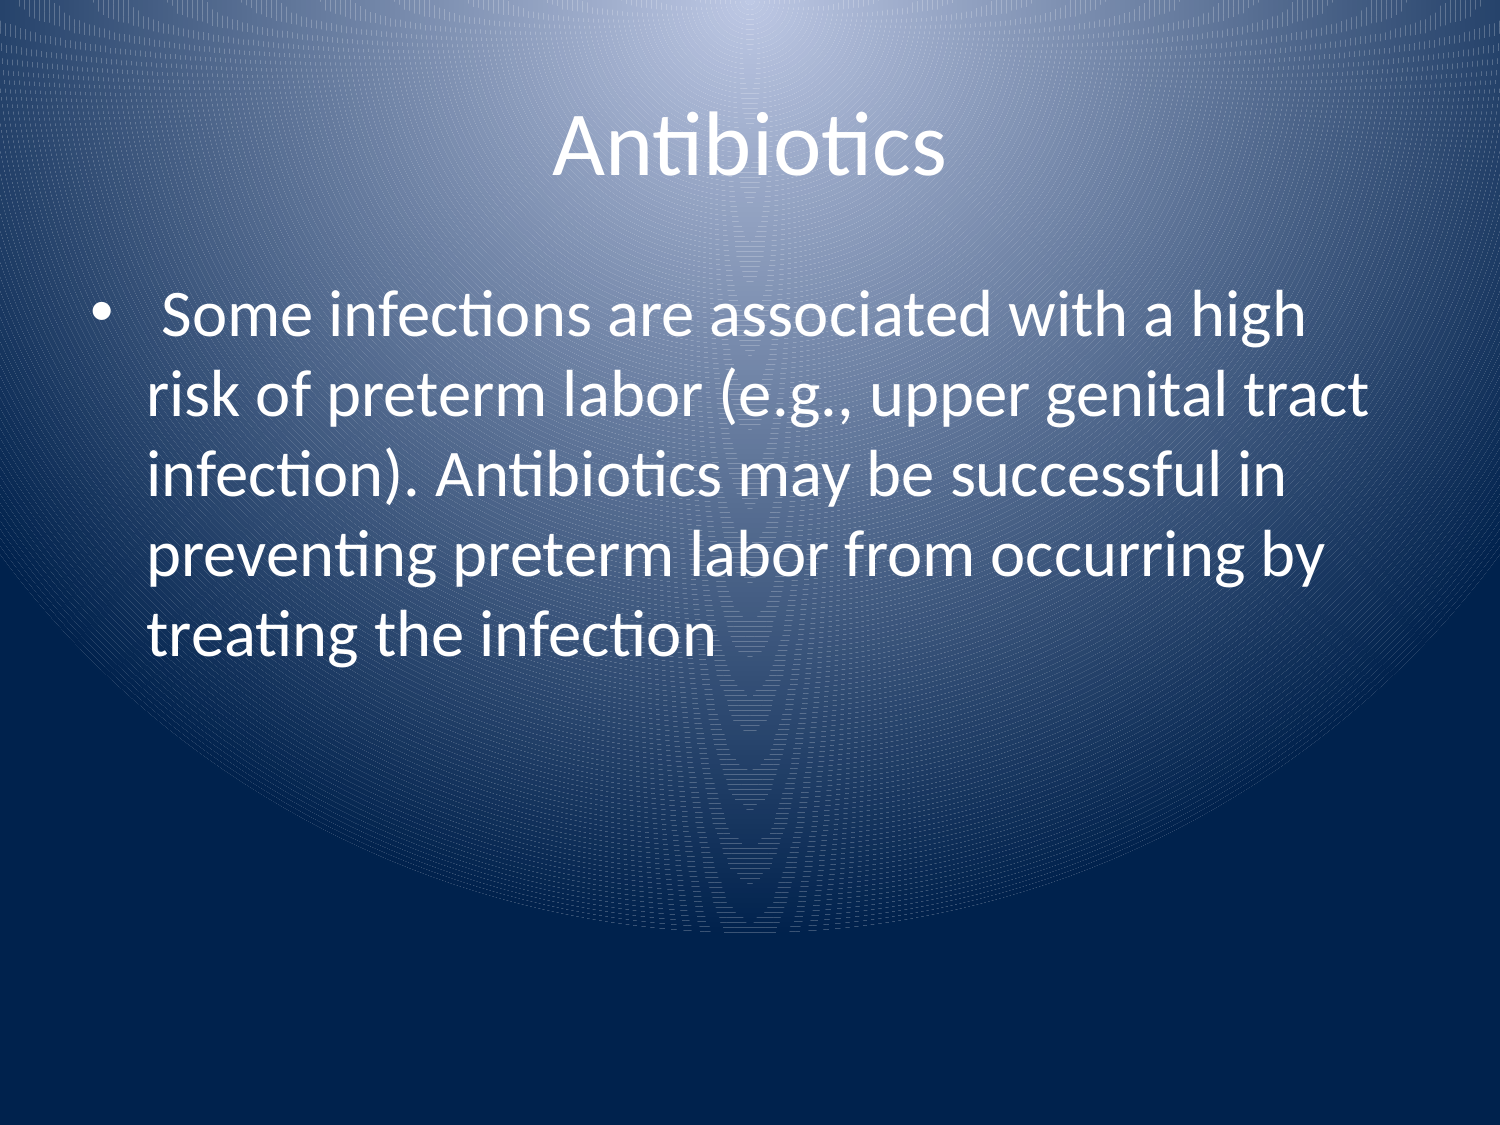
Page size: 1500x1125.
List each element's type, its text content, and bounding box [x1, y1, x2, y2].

title Antibiotics [75, 45, 1425, 233]
list Some infections are associated with a high risk of preterm labor (e.g., upper genital tract infection). Antibiotics may be successful in preventing preterm labor from occurring by treating the infection [75, 262, 1425, 1005]
